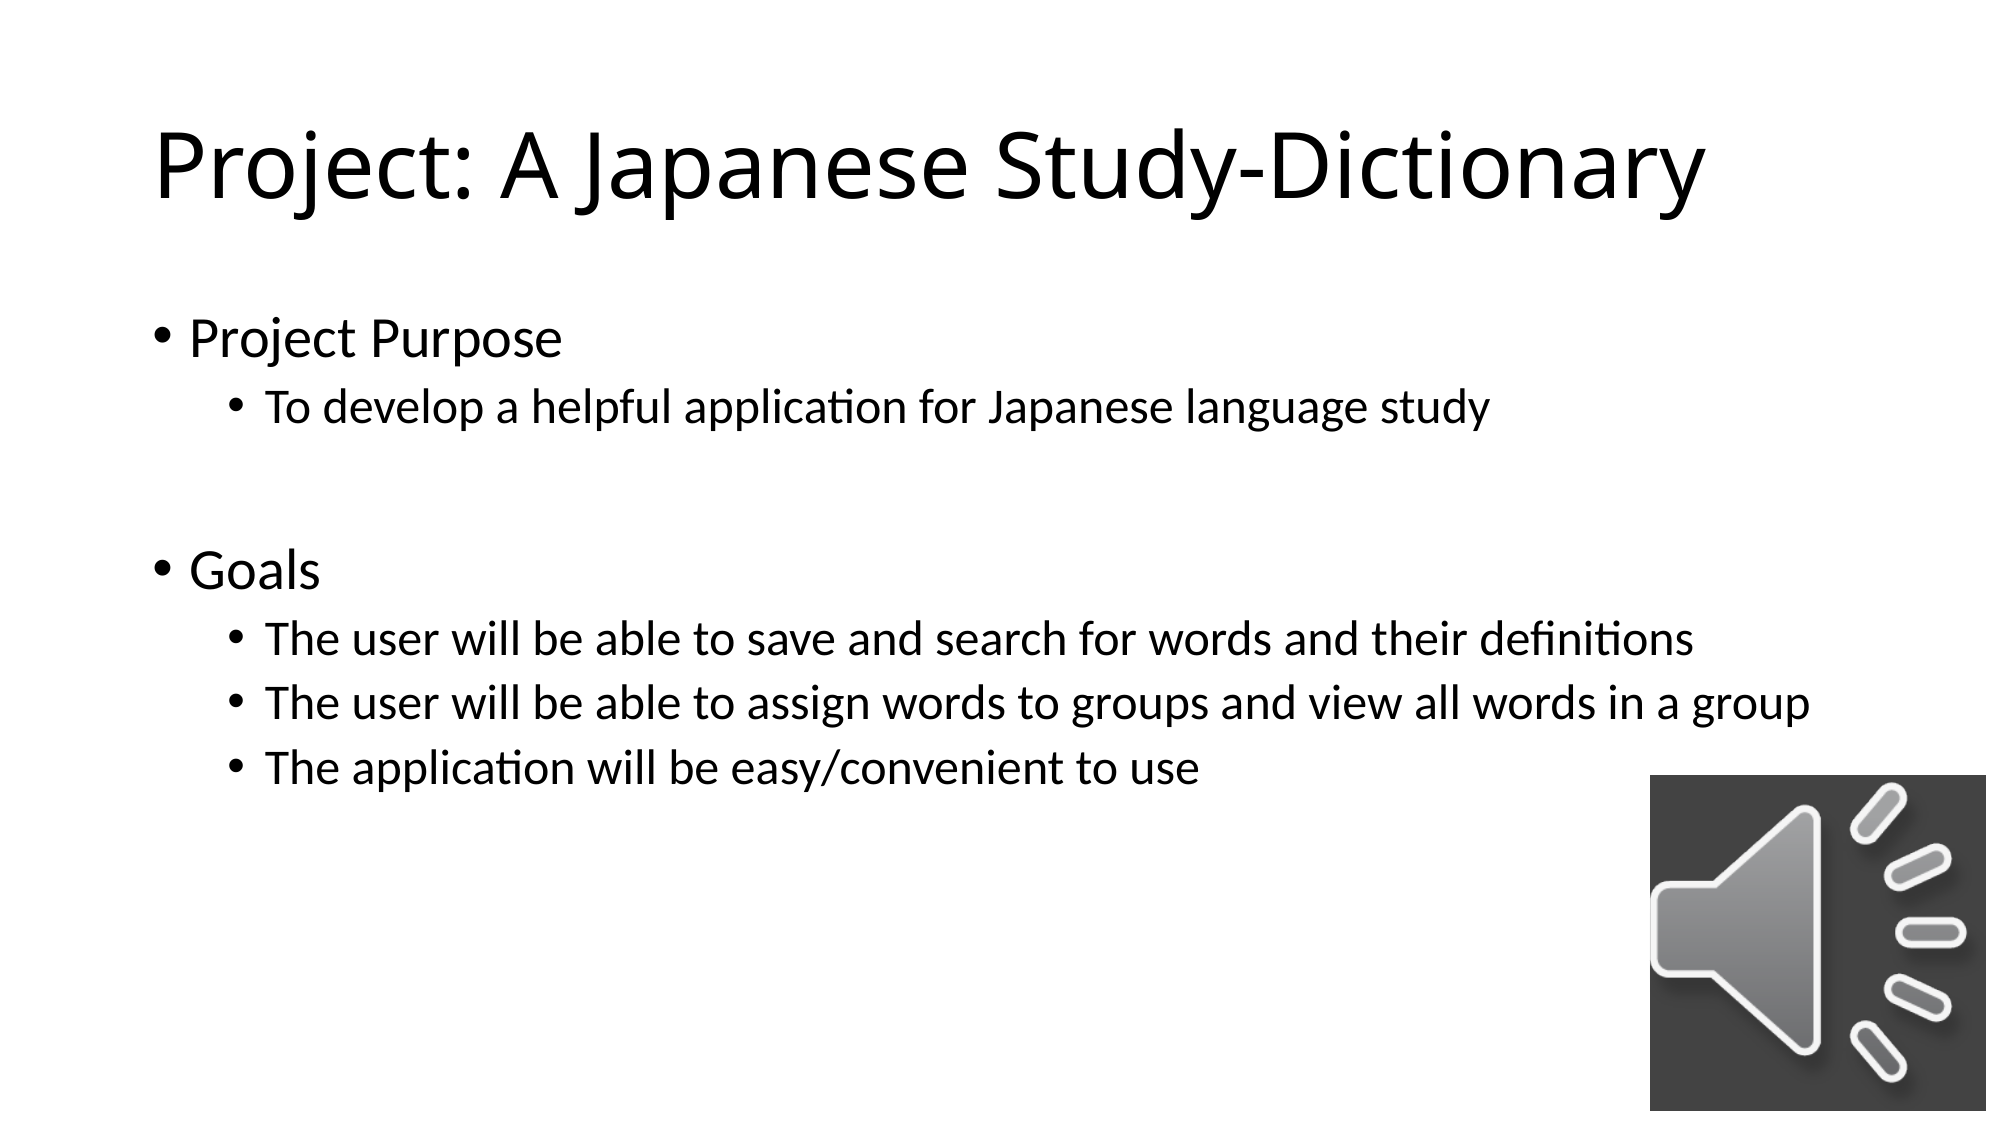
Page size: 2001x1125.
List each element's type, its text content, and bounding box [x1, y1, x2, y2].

title Project: A Japanese Study-Dictionary [137, 59, 1863, 278]
picture [1648, 773, 1987, 1112]
list Project Purpose To develop a helpful application for Japanese language study Goals The user will be able to save and search for words and their definitions The user will be able to assign words to groups and view all words in a group The application will be easy/convenient to use [137, 299, 1863, 1014]
